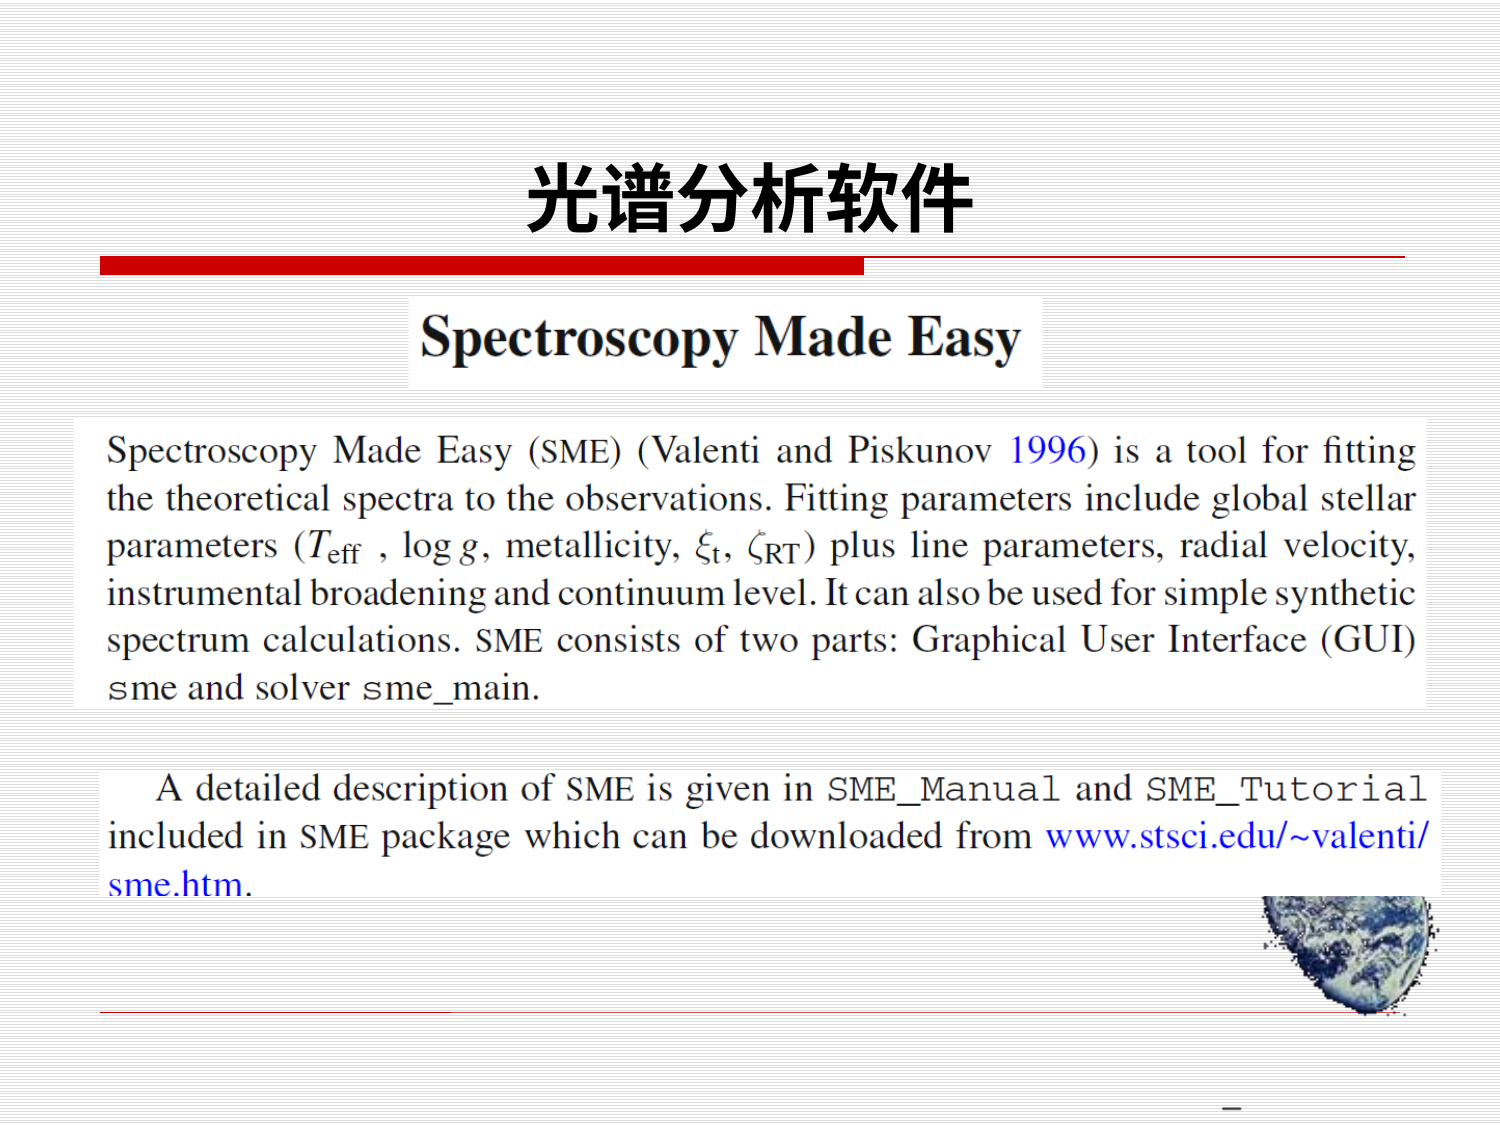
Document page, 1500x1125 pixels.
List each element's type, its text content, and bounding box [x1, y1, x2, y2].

picture [73, 416, 1500, 1125]
picture [408, 296, 1043, 391]
title 光谱分析软件 [93, 49, 1407, 250]
